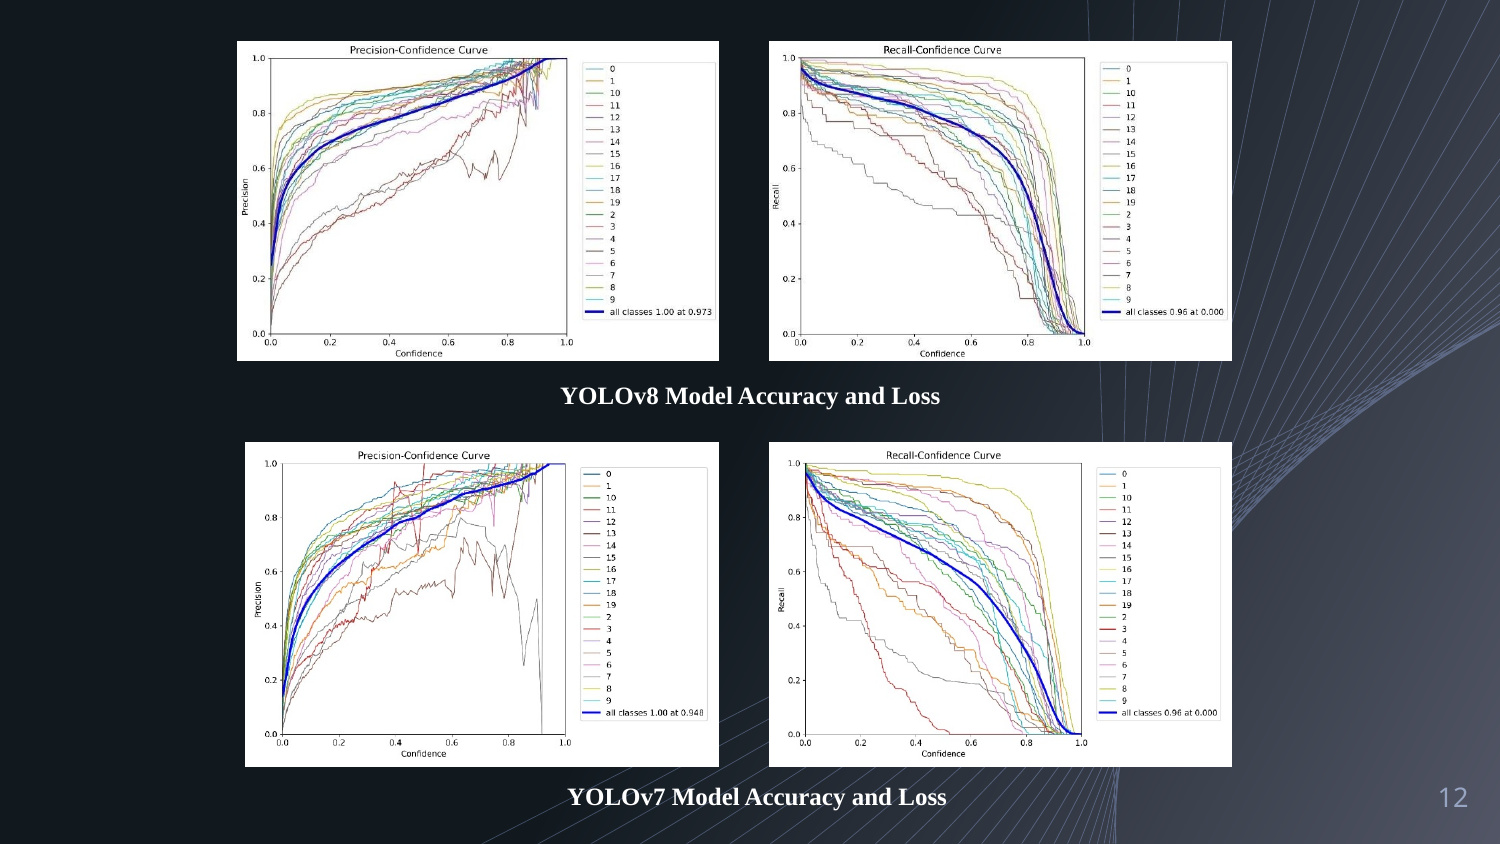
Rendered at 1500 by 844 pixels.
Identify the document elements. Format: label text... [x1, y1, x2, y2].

picture [245, 442, 719, 767]
text_box YOLOv7 Model Accuracy and Loss [552, 773, 1023, 844]
slide_number 12 [1378, 766, 1469, 832]
picture [237, 41, 719, 361]
picture [769, 442, 1232, 767]
picture [769, 41, 1232, 361]
text_box YOLOv8 Model Accuracy and Loss [545, 371, 1030, 417]
